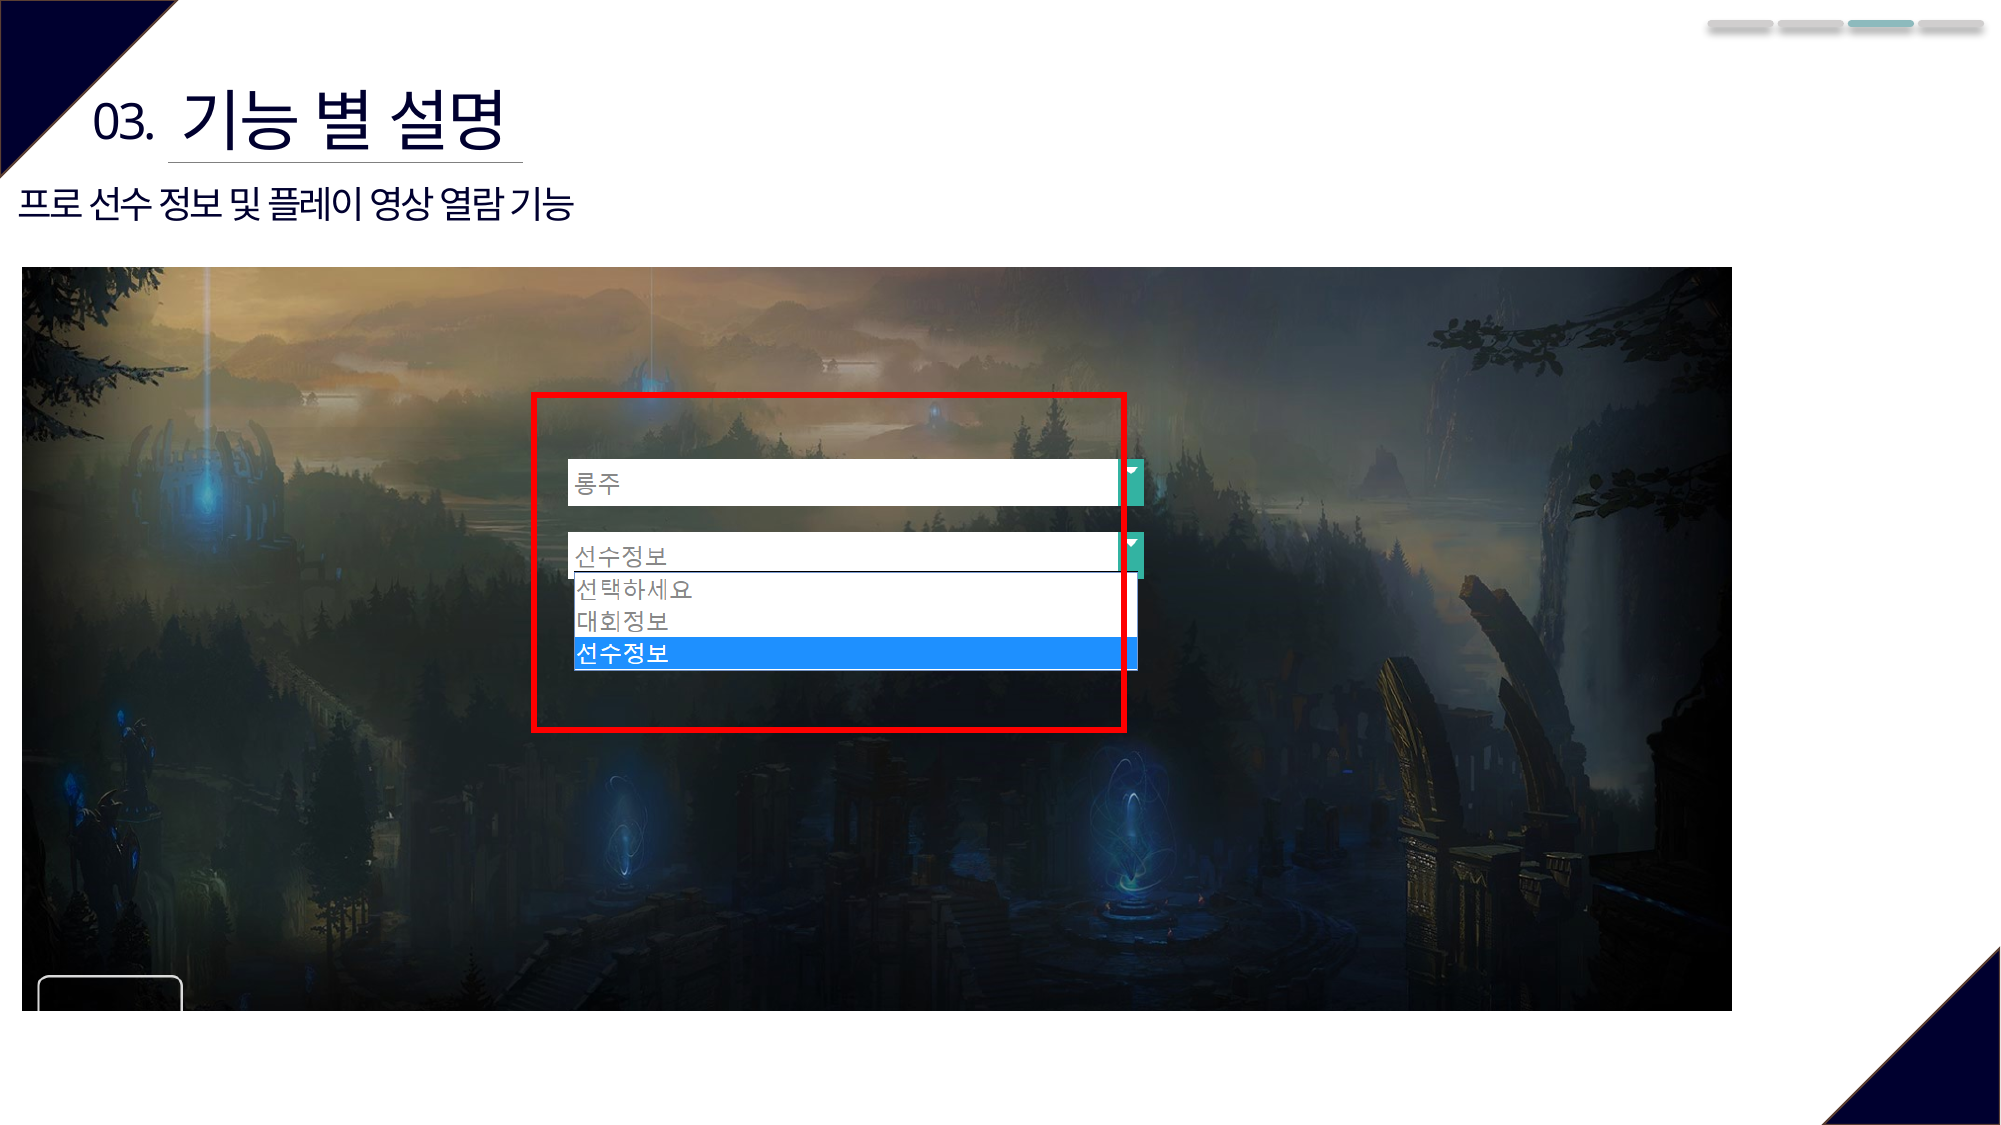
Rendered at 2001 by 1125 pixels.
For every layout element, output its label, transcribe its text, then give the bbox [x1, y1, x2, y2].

text_box 기능 별 설명 [165, 71, 524, 167]
text_box 03. [77, 81, 172, 157]
picture [22, 267, 1732, 1011]
text_box 프로 선수 정보 및 플레이 영상 열람 기능 [3, 173, 591, 234]
